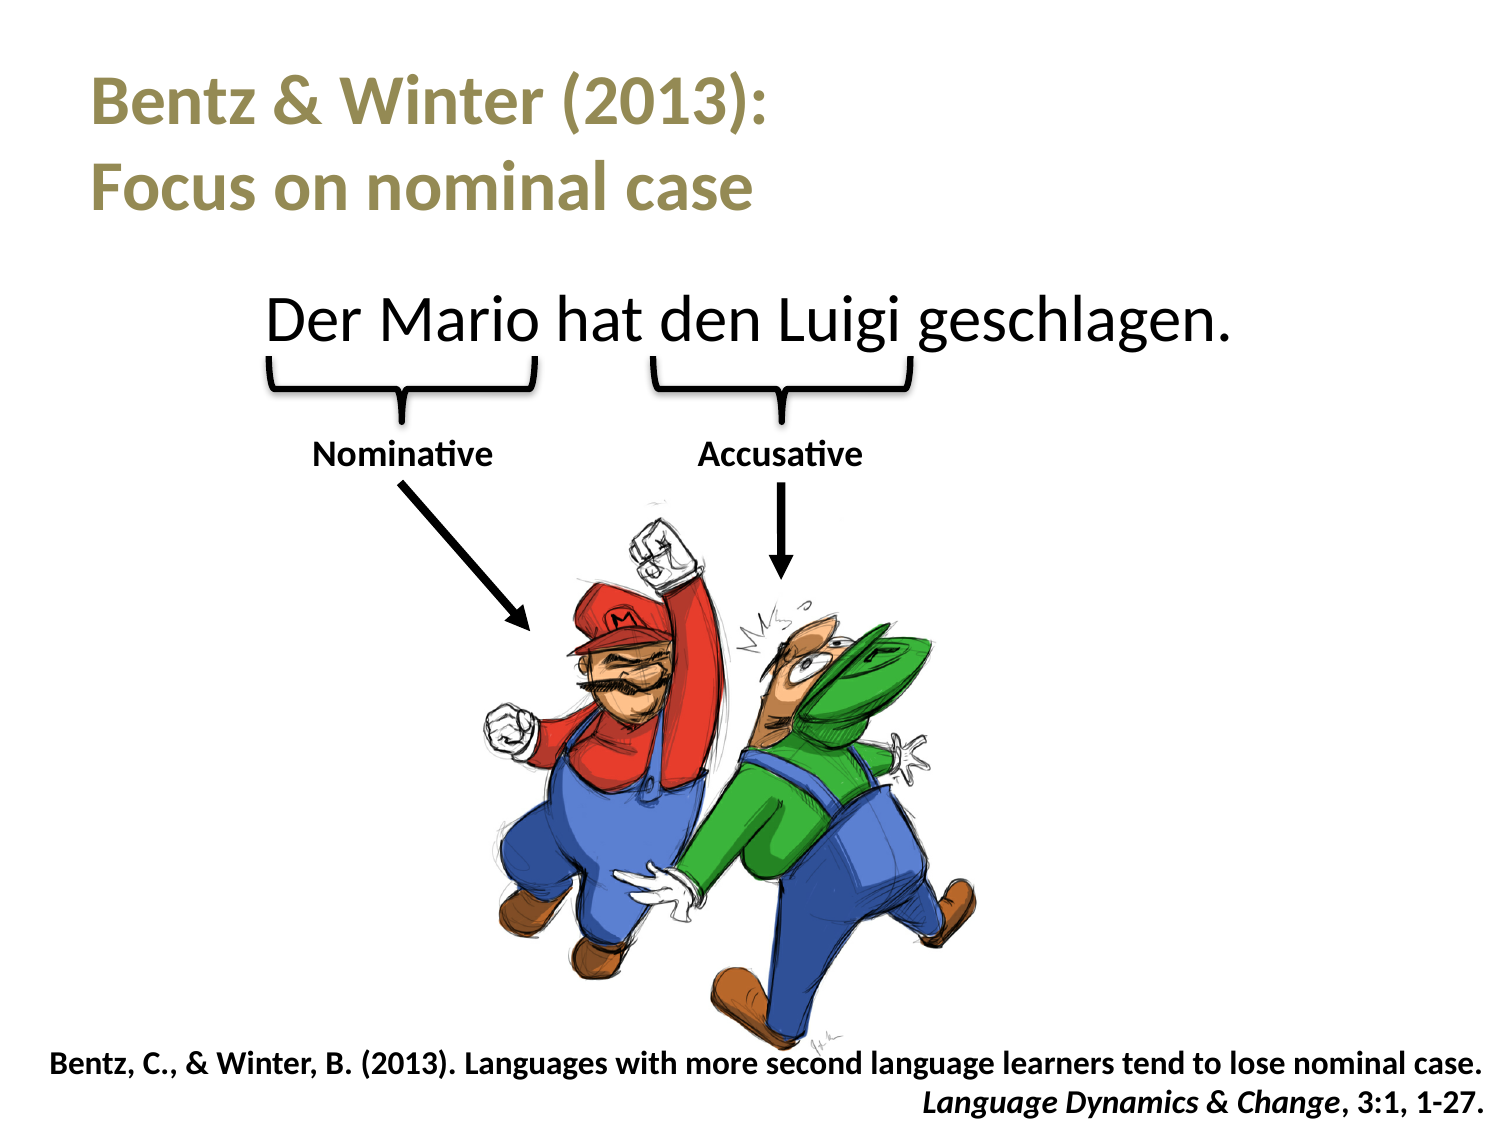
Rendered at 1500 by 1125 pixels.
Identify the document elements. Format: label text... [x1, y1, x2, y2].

picture [460, 489, 1083, 1062]
text_box Nominative [262, 421, 544, 482]
text_box Der Mario hat den Luigi geschlagen. [0, 267, 1500, 363]
text_box [650, 356, 913, 421]
text_box Accusative [640, 421, 921, 482]
text_box [266, 356, 537, 421]
text_box Bentz, C., & Winter, B. (2013). Languages with more second language learners tend to lose nominal case. Language Dynamics & Change, 3:1, 1-27. [3, 1033, 1500, 1125]
text_box Bentz & Winter (2013): Focus on nominal case [74, 45, 1425, 233]
